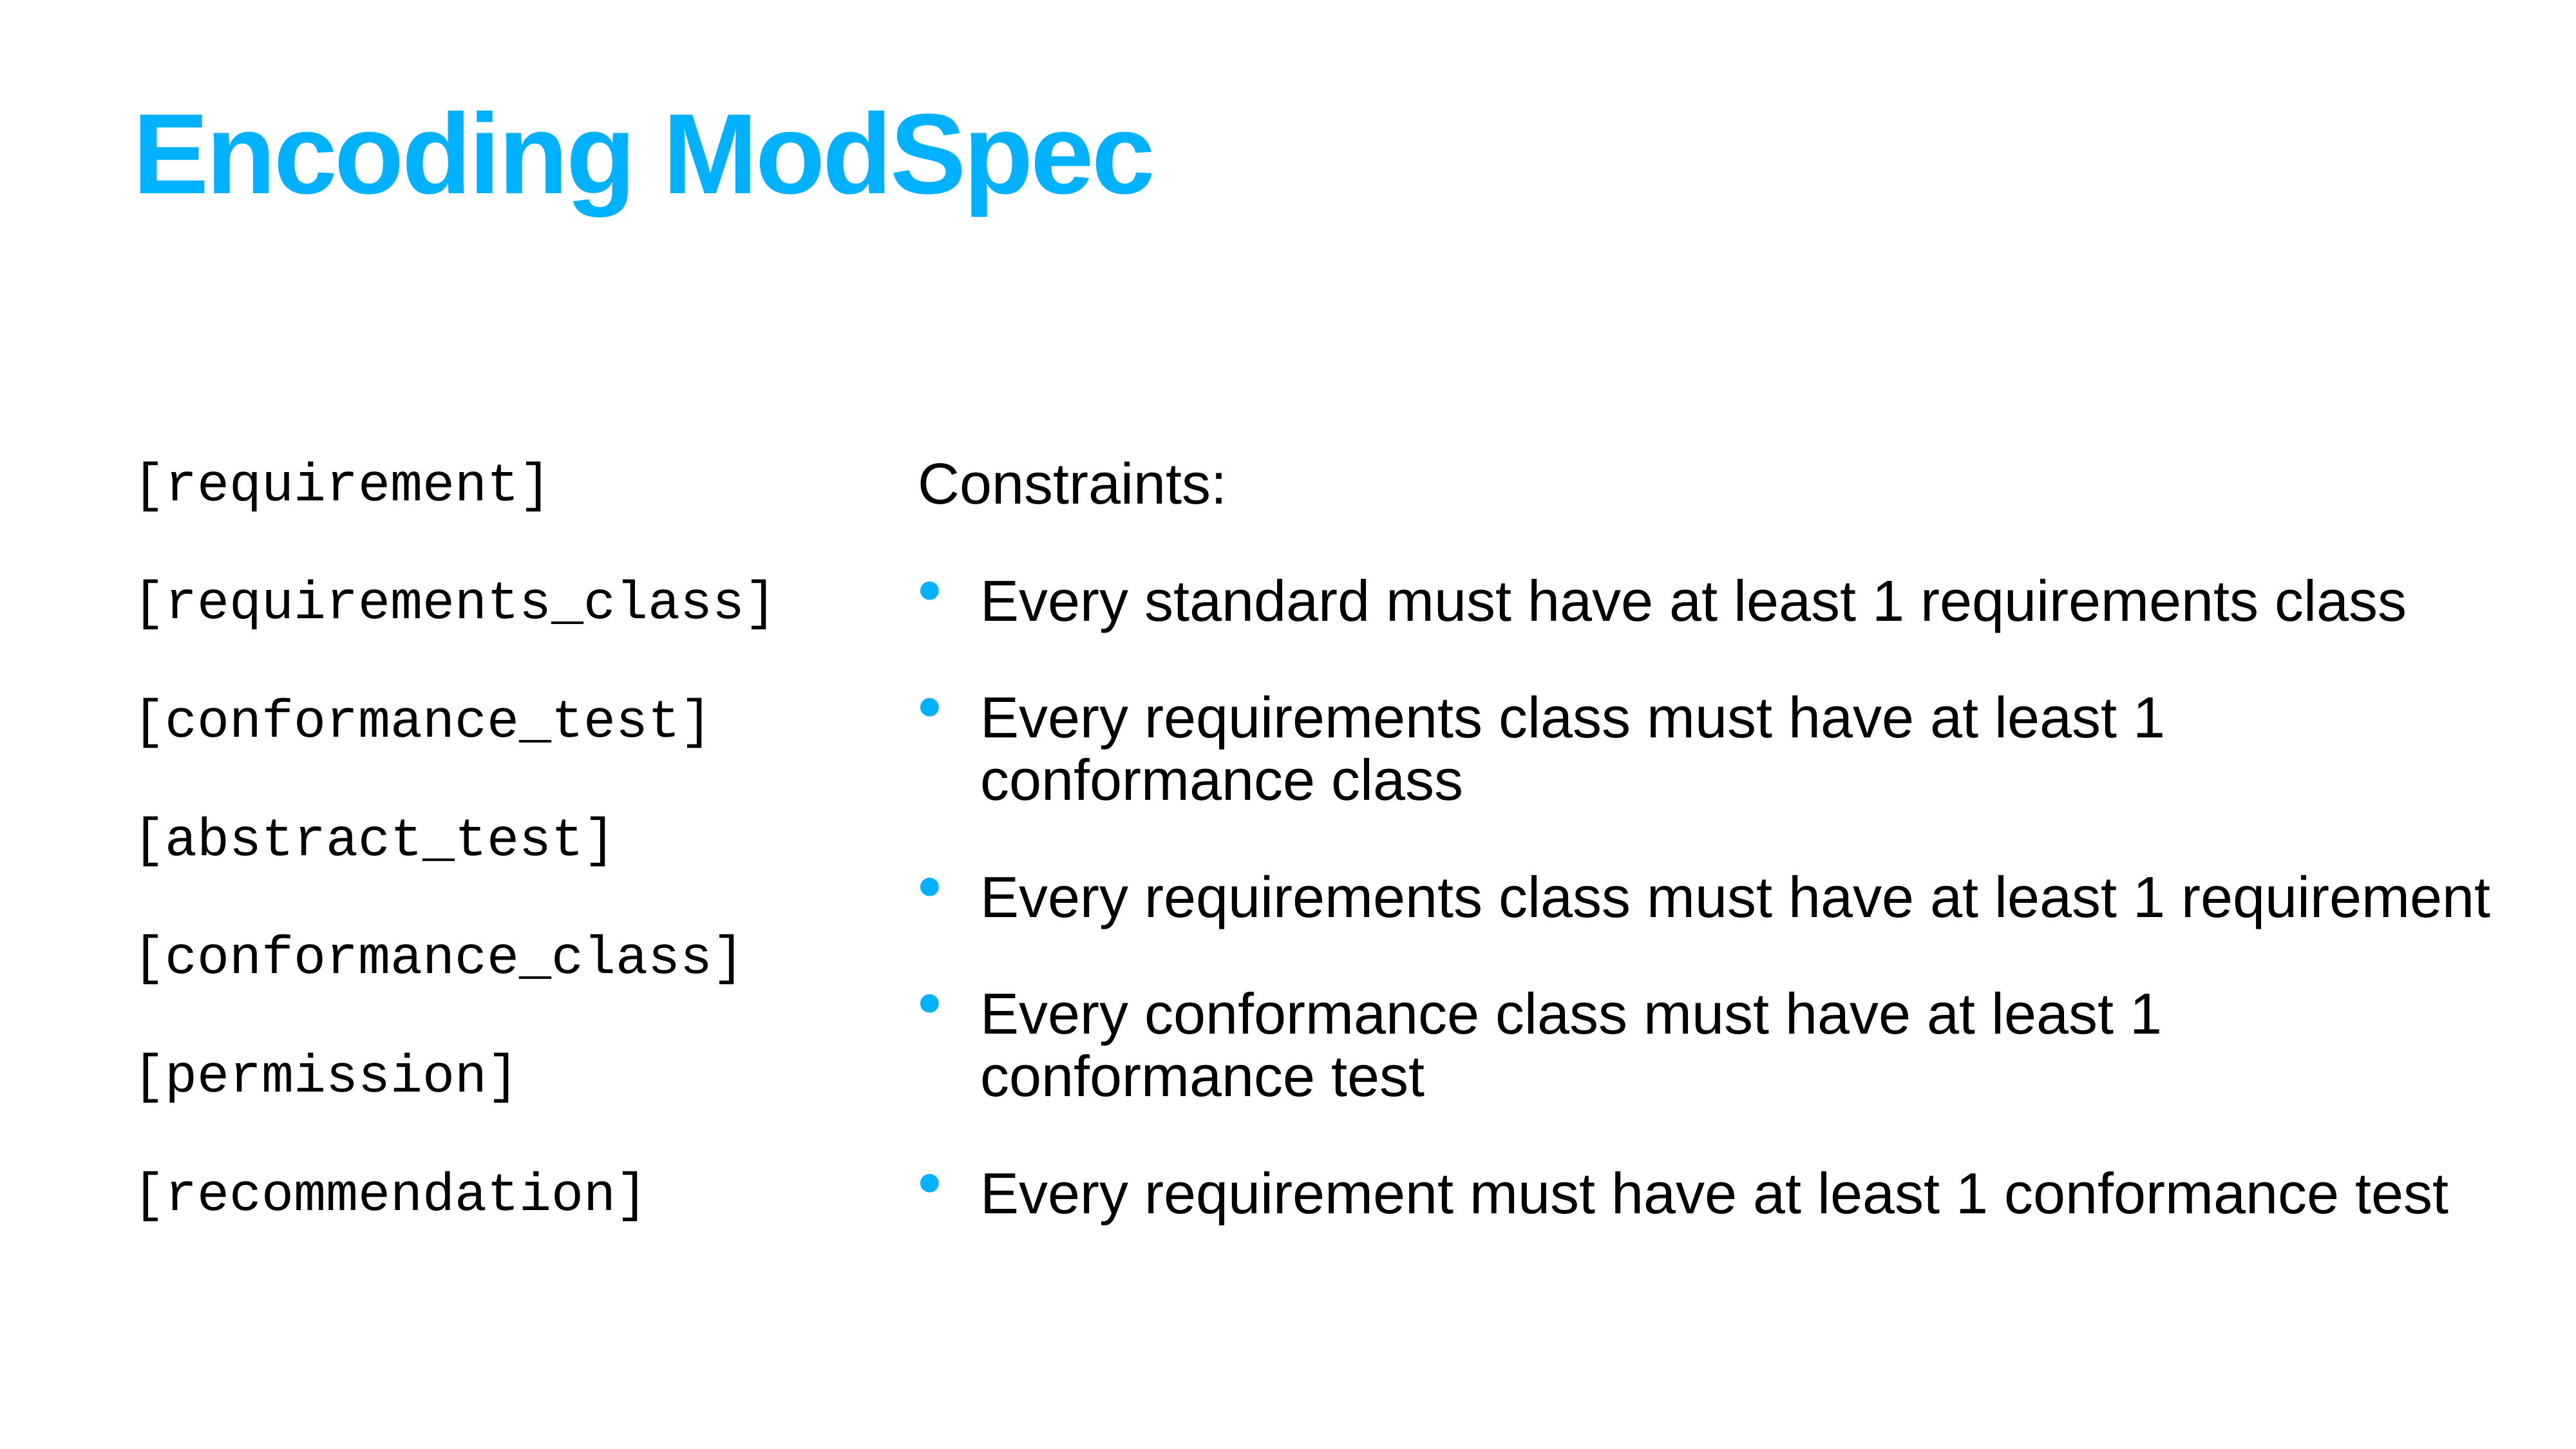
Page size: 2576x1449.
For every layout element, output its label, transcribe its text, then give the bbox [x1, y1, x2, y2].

list Constraints: Every standard must have at least 1 requirements class Every requirements class must have at least 1 conformance class Every requirements class must have at least 1 requirement Every conformance class must have at least 1 conformance test Every requirement must have at least 1 conformance test [912, 448, 2515, 1321]
title Encoding ModSpec [127, 100, 2449, 252]
list [requirement] [requirements_class] [conformance_test] [abstract_test] [conformance_class] [permission] [recommendation] [127, 448, 880, 1321]
